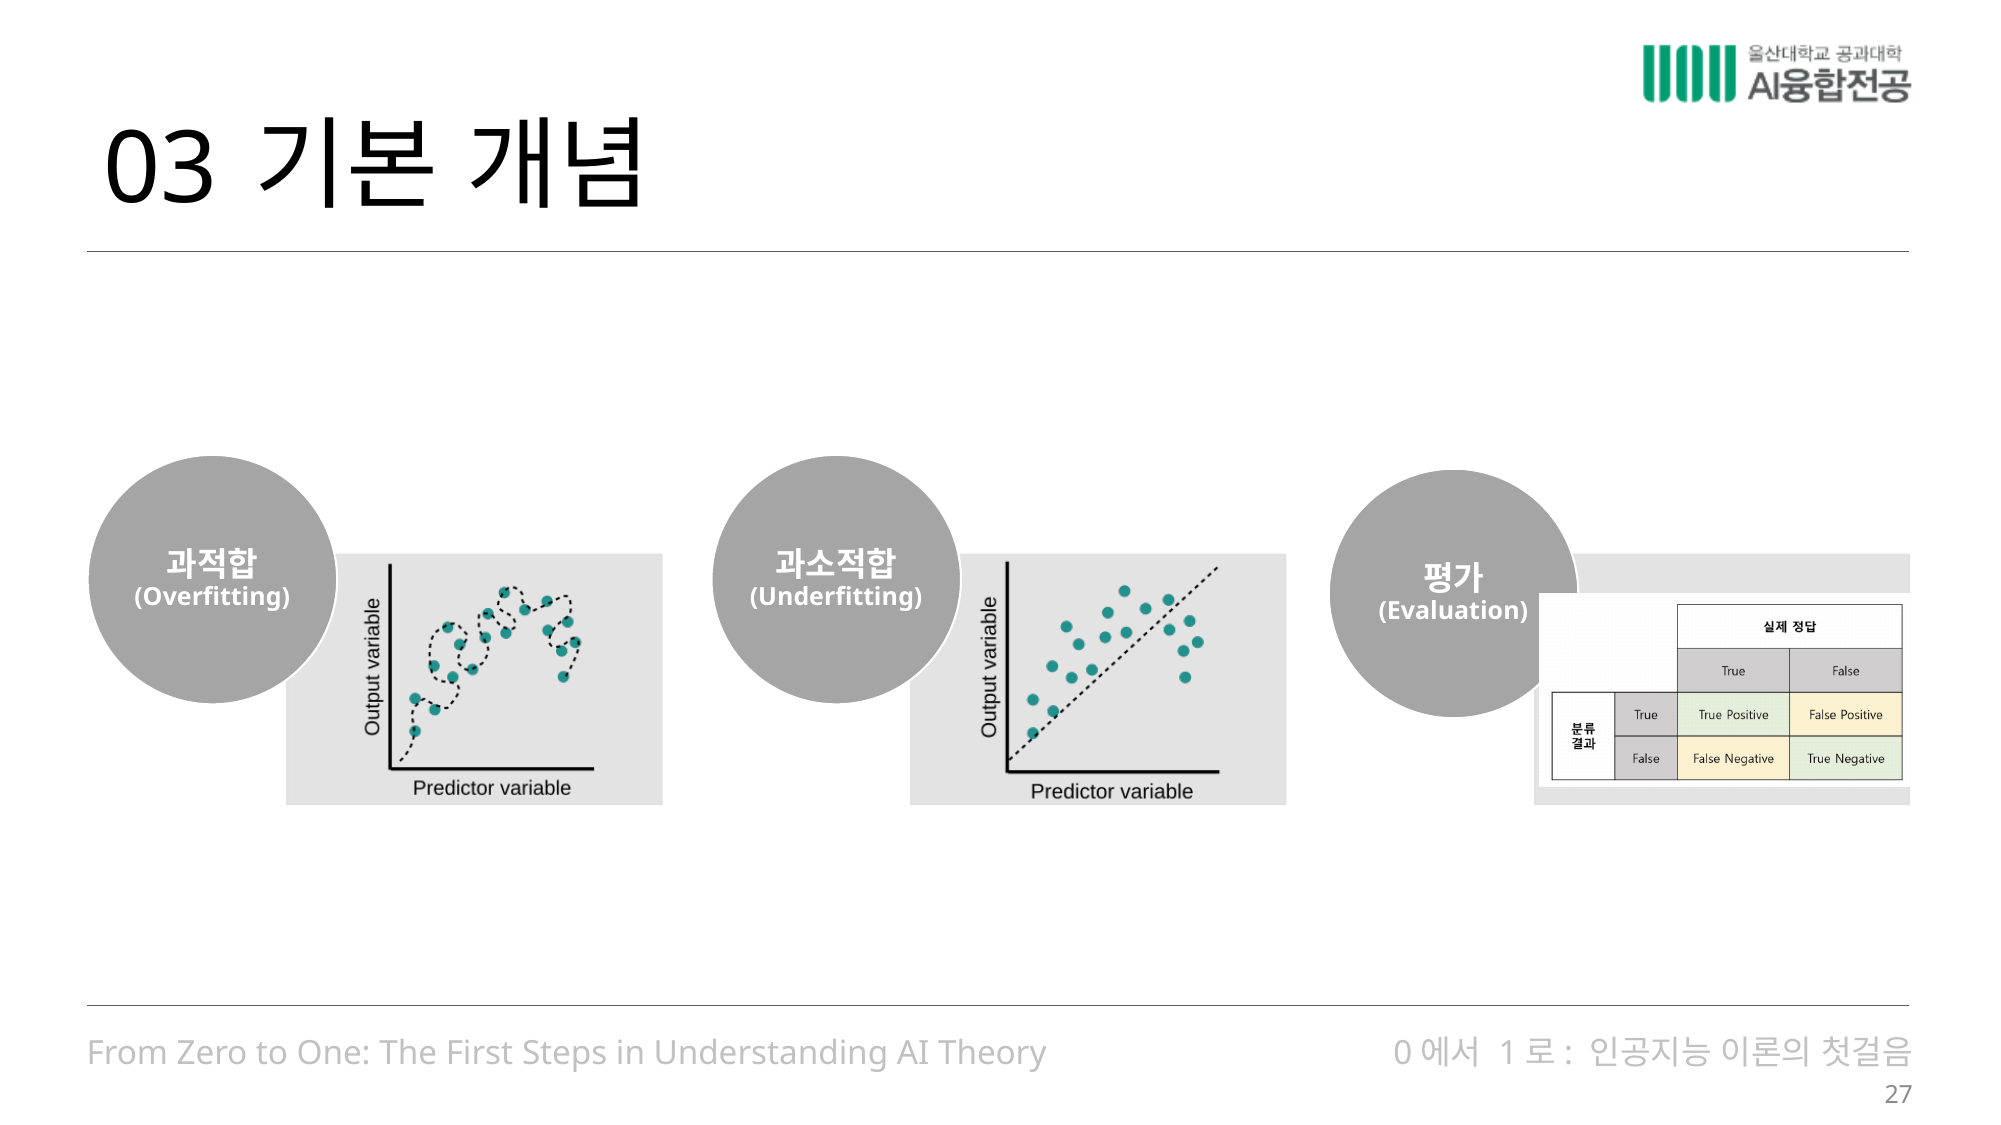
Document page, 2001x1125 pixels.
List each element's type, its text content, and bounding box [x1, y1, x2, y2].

picture [1639, 39, 1913, 106]
picture [974, 555, 1228, 813]
slide_number 27 [1478, 1065, 1929, 1125]
title 기본 개념 [239, 105, 1040, 231]
picture [347, 562, 595, 806]
picture [1539, 593, 1910, 787]
list 03 [87, 105, 235, 236]
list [87, 272, 1910, 987]
